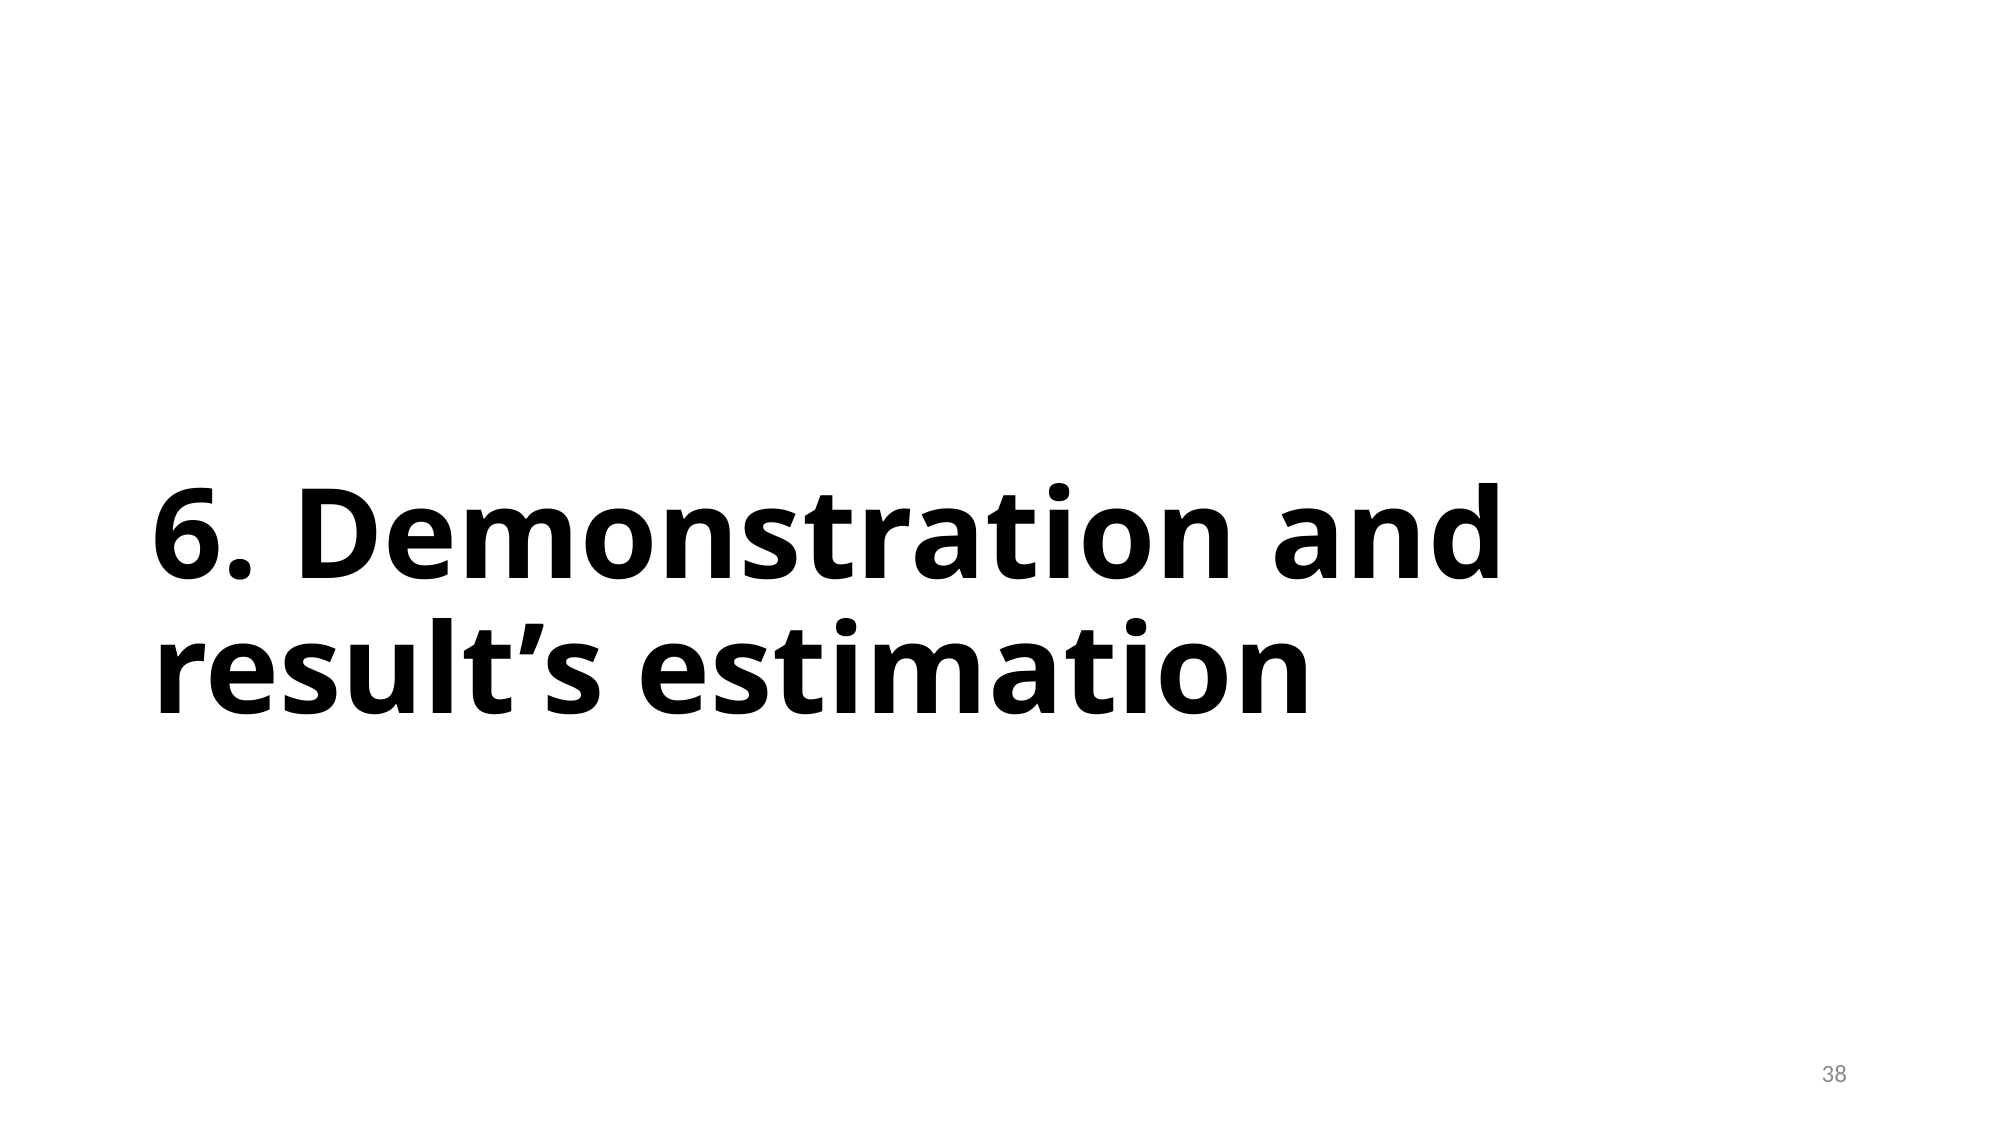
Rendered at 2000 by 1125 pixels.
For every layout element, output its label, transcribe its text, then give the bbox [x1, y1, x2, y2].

title 6. Demonstration and result’s estimation [136, 280, 1862, 749]
slide_number 38 [1412, 1042, 1863, 1103]
